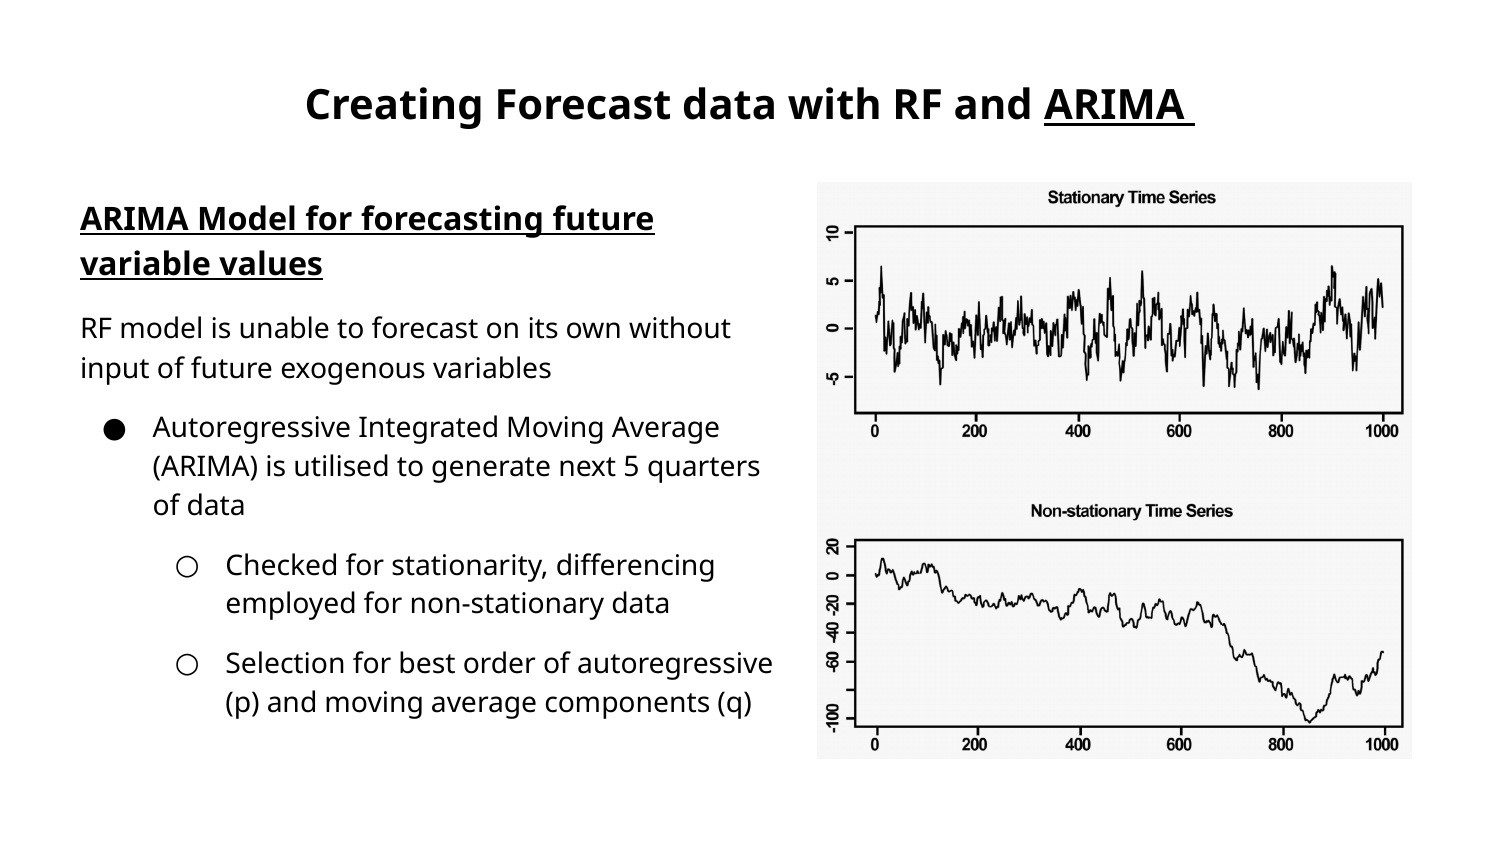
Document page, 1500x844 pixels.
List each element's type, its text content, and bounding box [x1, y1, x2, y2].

picture [816, 182, 1412, 759]
title Creating Forecast data with RF and ARIMA [243, 62, 1257, 158]
list ARIMA Model for forecasting future variable values RF model is unable to forecast on its own without input of future exogenous variables Autoregressive Integrated Moving Average (ARIMA) is utilised to generate next 5 quarters of data Checked for stationarity, differencing employed for non-stationary data Selection for best order of autoregressive (p) and moving average components (q) [64, 177, 789, 759]
